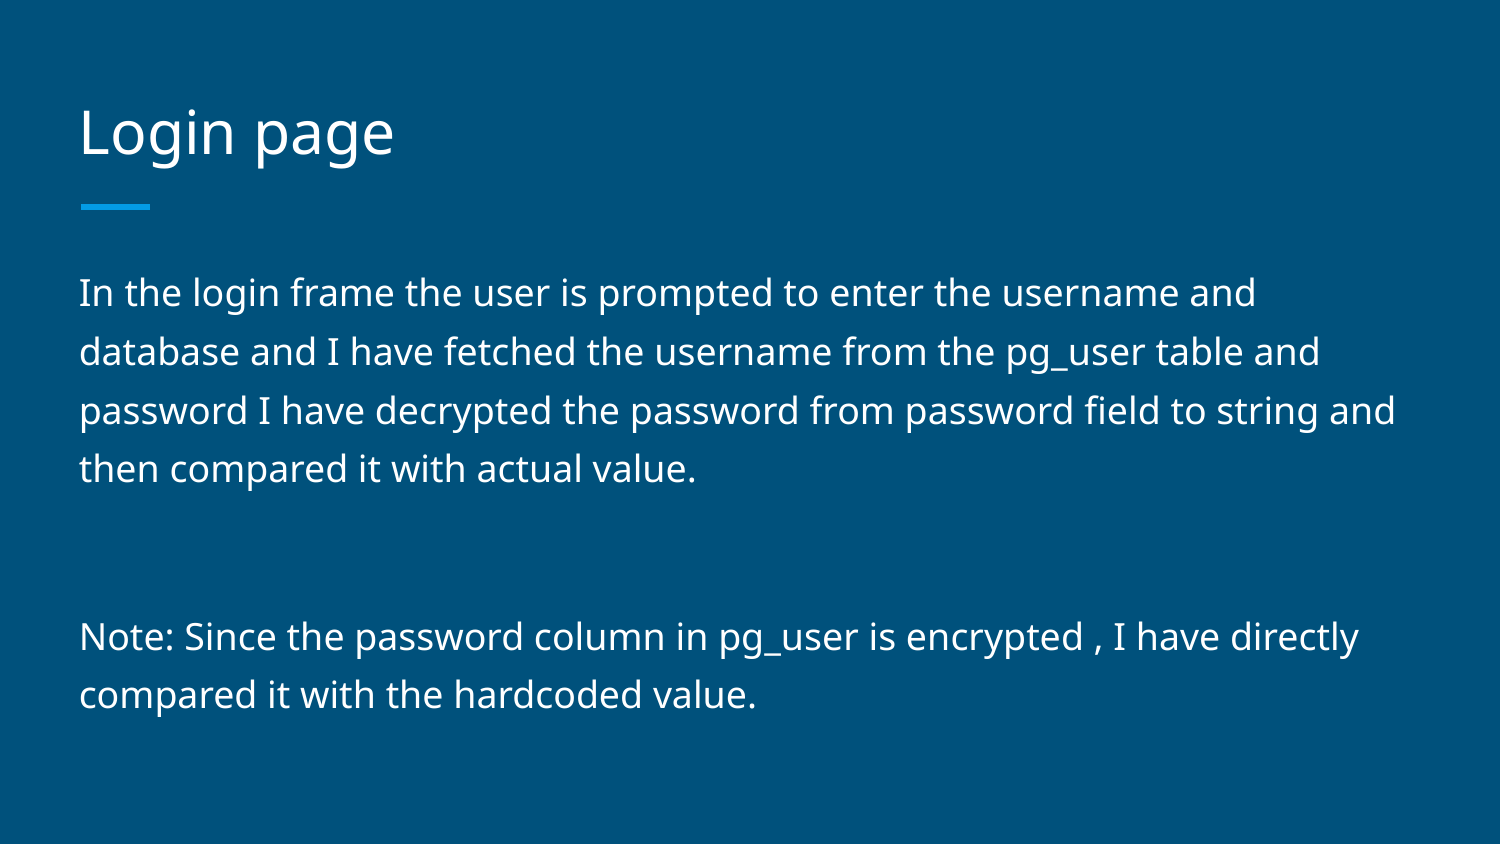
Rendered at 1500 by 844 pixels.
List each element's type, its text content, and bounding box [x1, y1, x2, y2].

title Login page [63, 75, 1437, 188]
list In the login frame the user is prompted to enter the username and database and I have fetched the username from the pg_user table and password I have decrypted the password from password field to string and then compared it with actual value. Note: Since the password column in pg_user is encrypted , I have directly compared it with the hardcoded value. [63, 244, 1437, 750]
